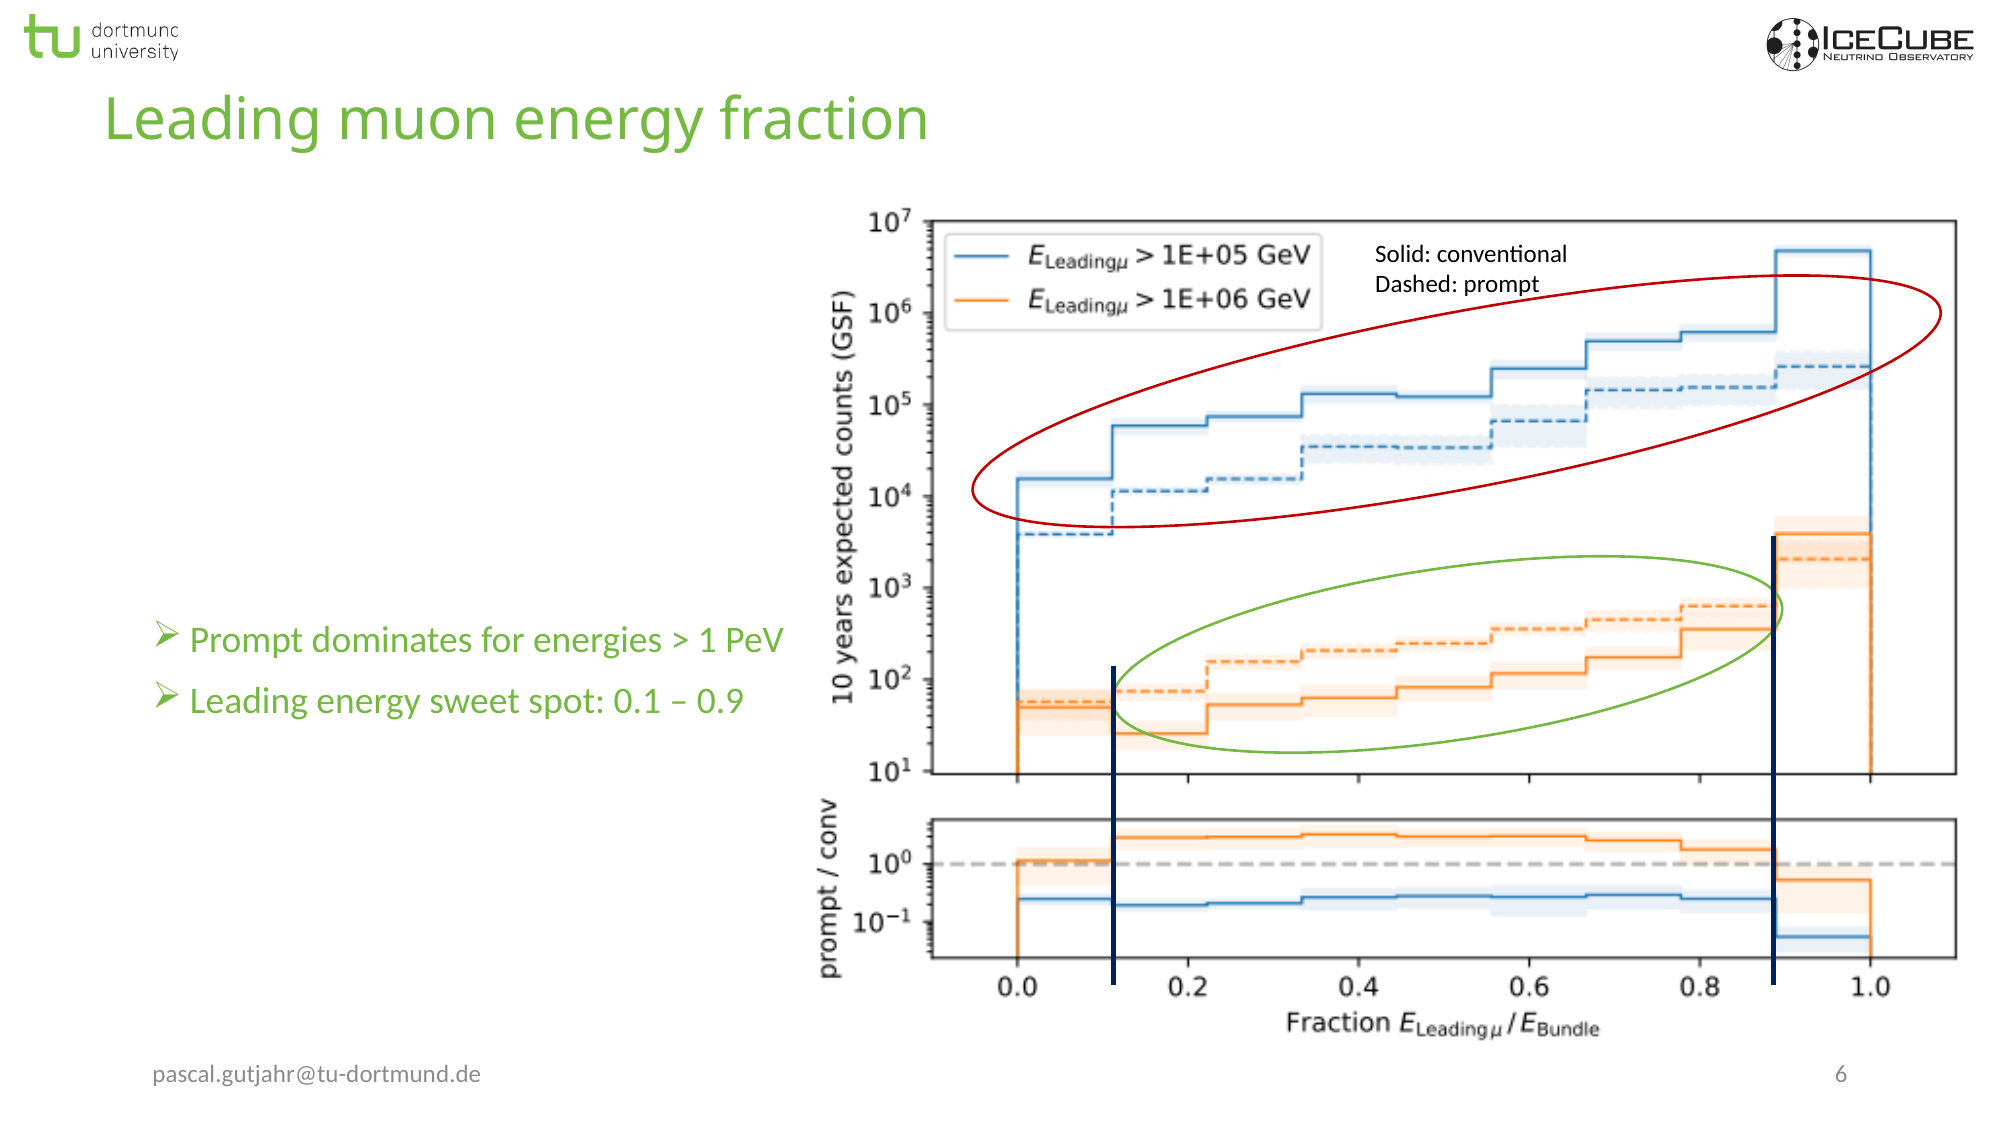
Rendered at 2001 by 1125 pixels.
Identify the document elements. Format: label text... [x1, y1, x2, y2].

title Leading muon energy fraction [88, 59, 1977, 182]
slide_number 6 [1412, 1058, 1863, 1103]
slide_number pascal.gutjahr@tu-dortmund.de [137, 1042, 588, 1103]
list Prompt dominates for energies > 1 PeV Leading energy sweet spot: 0.1 – 0.9 [137, 299, 798, 1043]
picture [798, 193, 1971, 1058]
